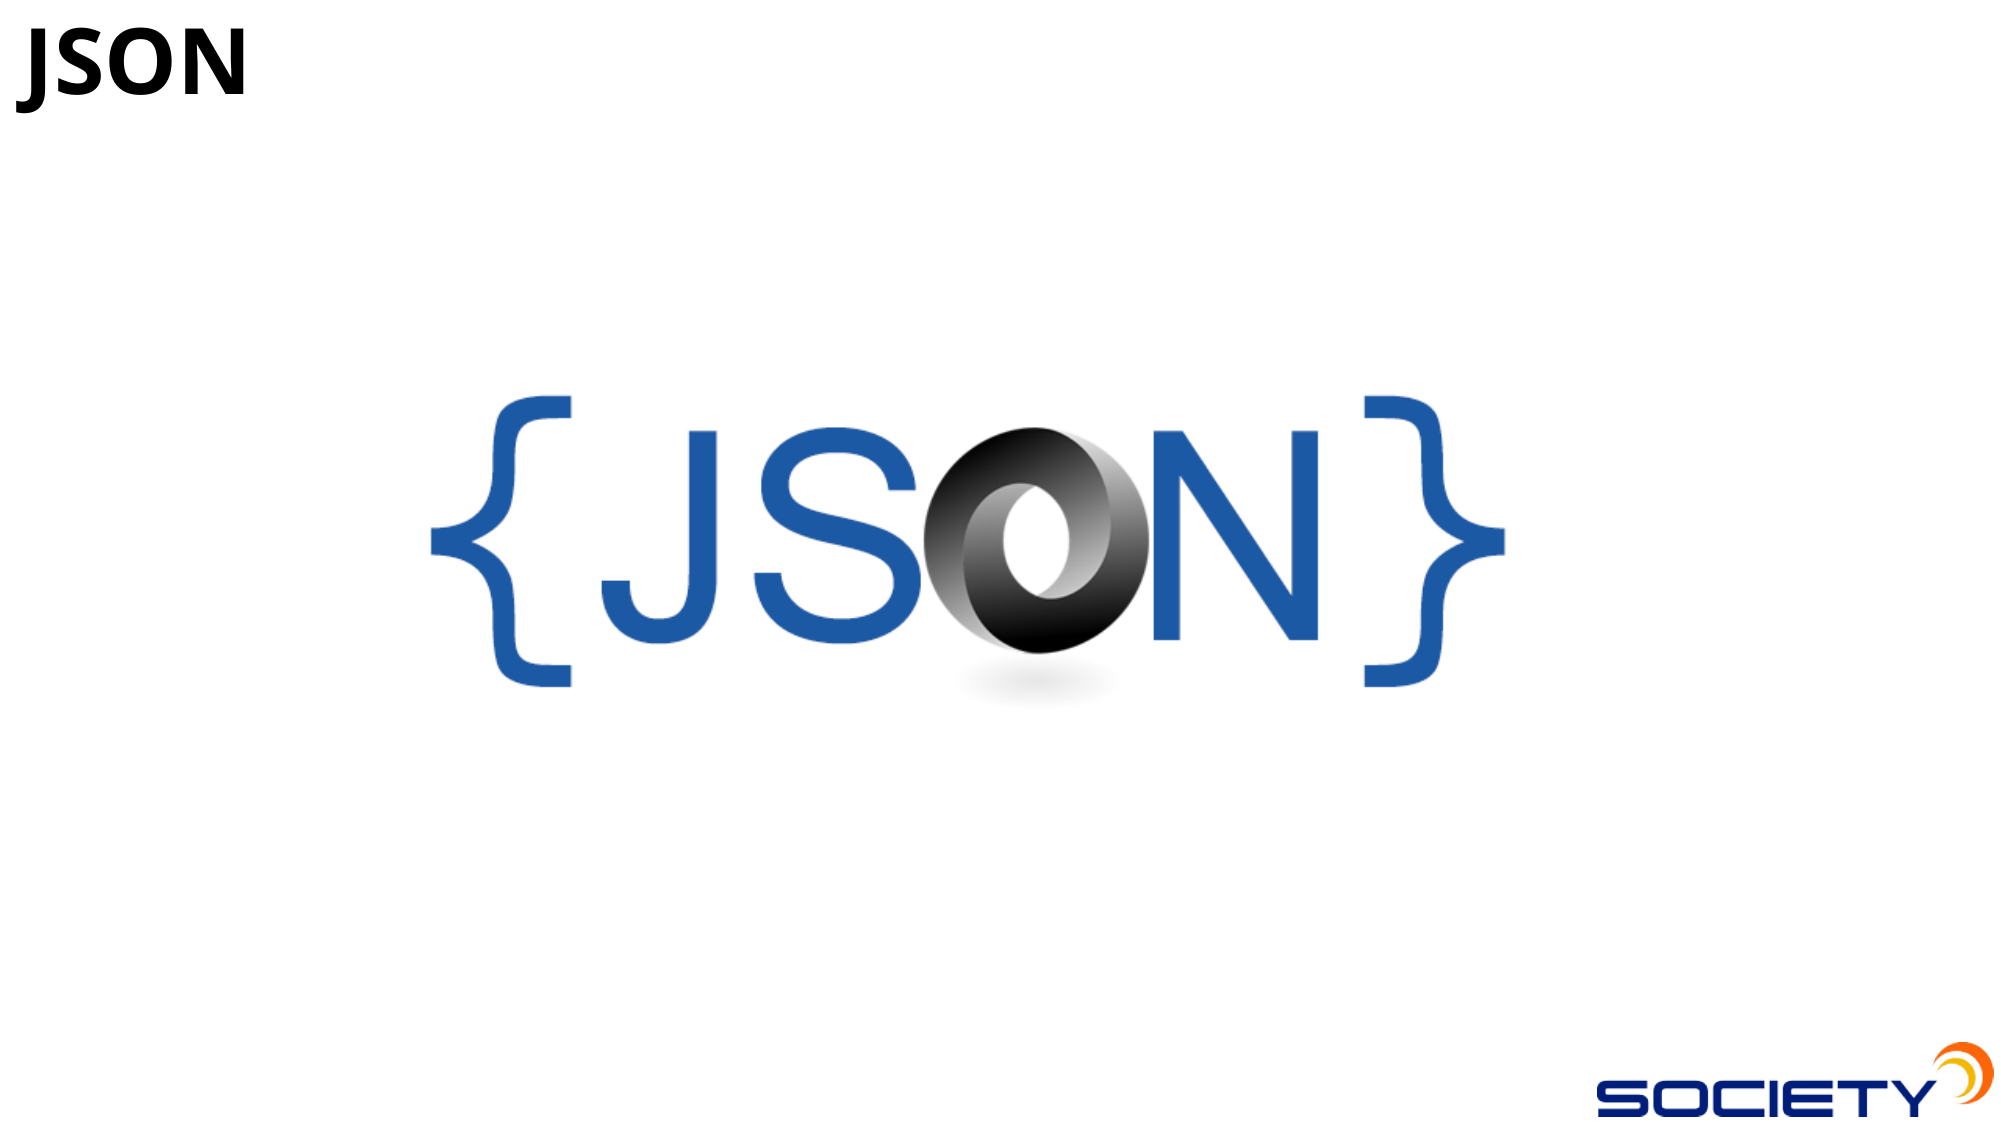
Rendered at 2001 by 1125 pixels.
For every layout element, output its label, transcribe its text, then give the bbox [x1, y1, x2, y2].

picture [1597, 1042, 1994, 1117]
picture [430, 287, 1509, 803]
text_box JSON [0, 0, 1330, 153]
